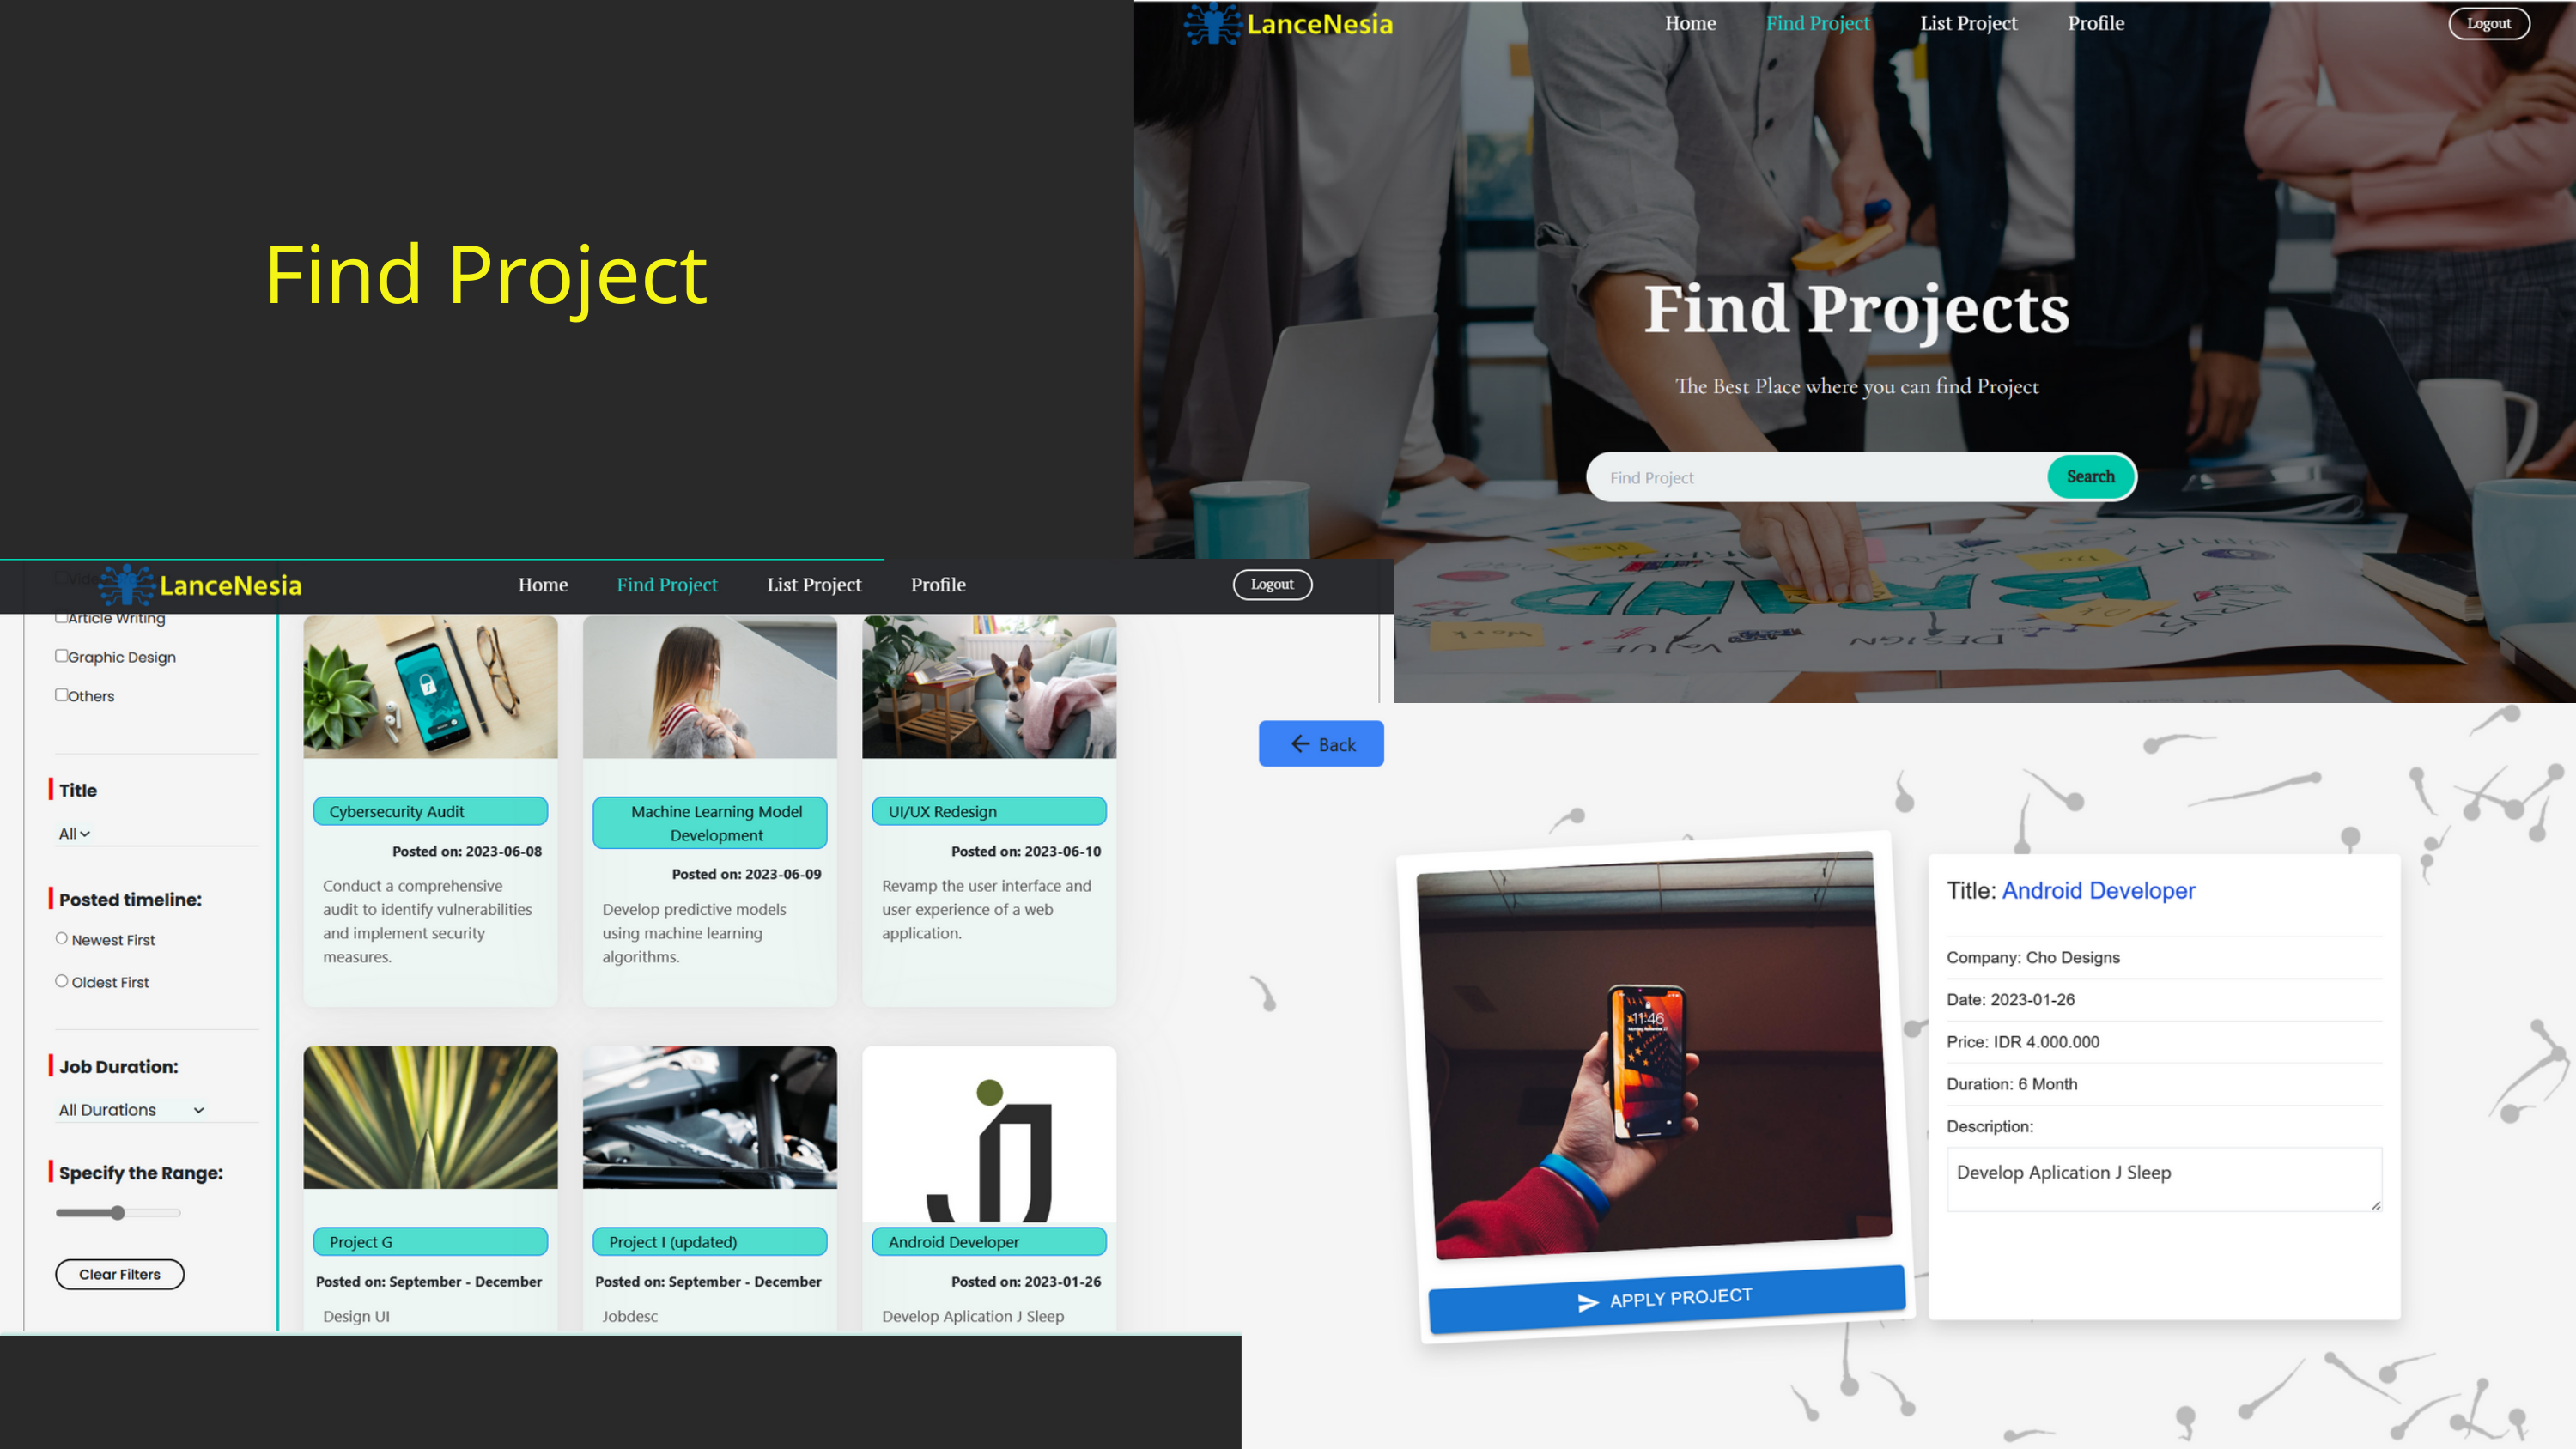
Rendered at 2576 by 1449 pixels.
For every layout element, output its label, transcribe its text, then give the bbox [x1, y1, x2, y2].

text_box Find Project [263, 222, 916, 320]
text_box [1241, 703, 2576, 1449]
text_box [0, 559, 1394, 1336]
text_box [1133, 0, 2576, 703]
